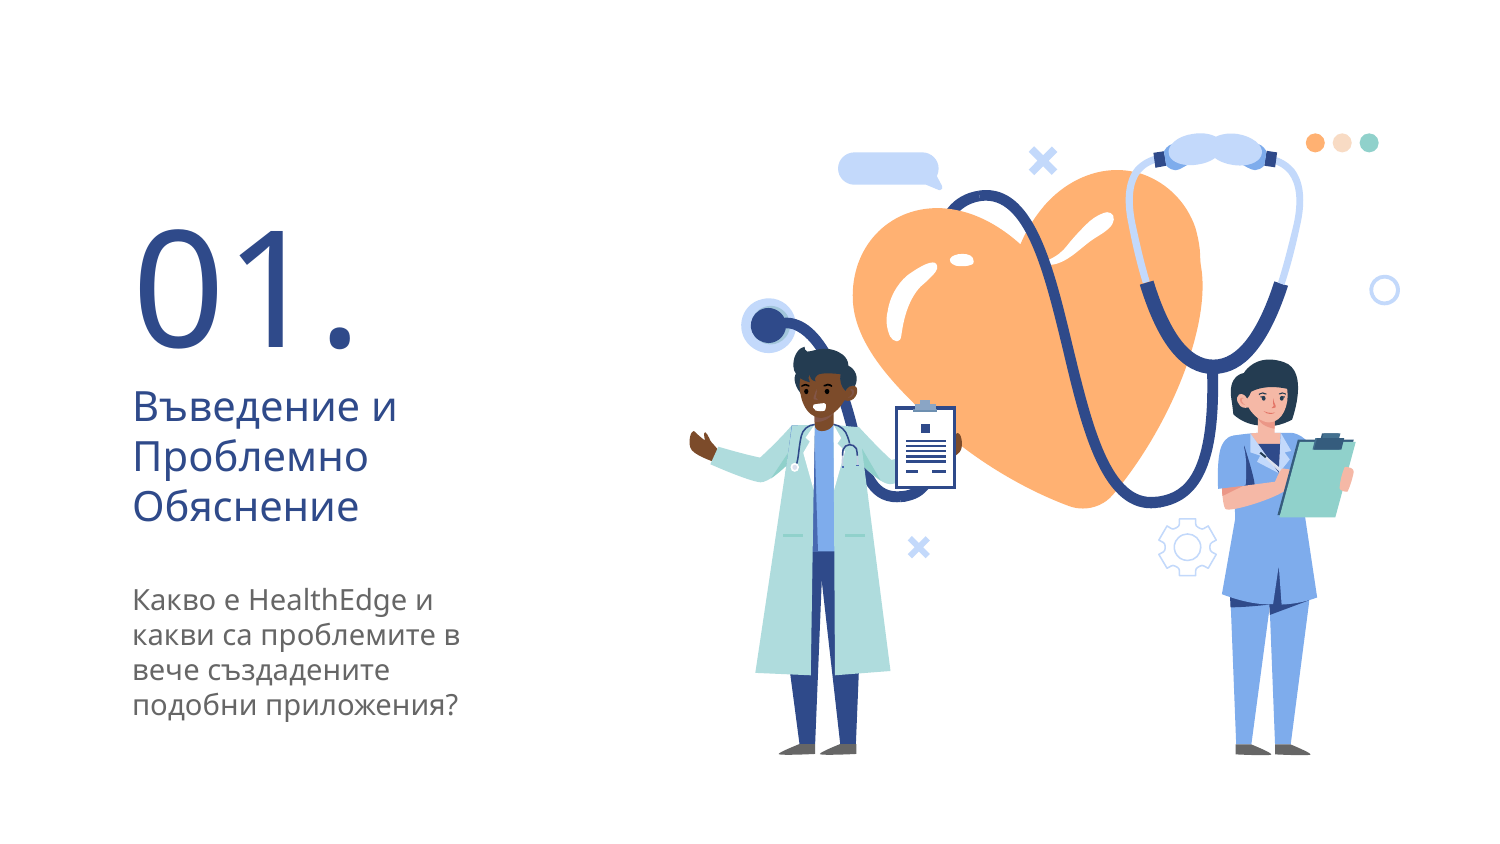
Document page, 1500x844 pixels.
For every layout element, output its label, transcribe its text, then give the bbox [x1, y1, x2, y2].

title 01. [117, 165, 618, 396]
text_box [688, 133, 1401, 756]
title Въведение и Проблемно Обяснение [117, 396, 618, 525]
subtitle Какво е HealthEdge и какви са проблемите в вече създадените подобни приложения? [117, 566, 531, 744]
